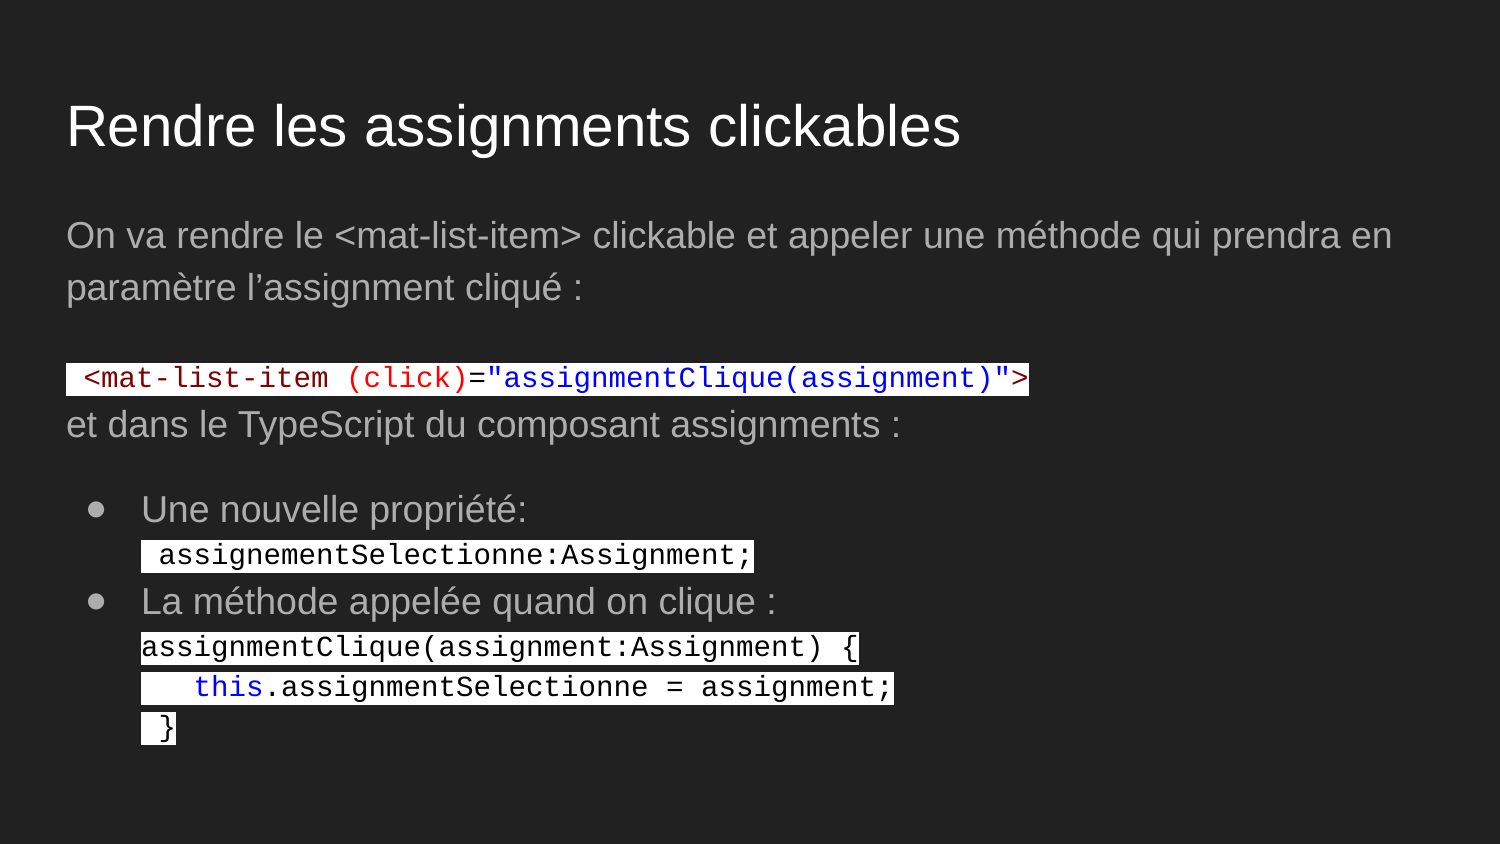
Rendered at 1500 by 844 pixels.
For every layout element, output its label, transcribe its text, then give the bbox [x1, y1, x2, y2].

list On va rendre le <mat-list-item> clickable et appeler une méthode qui prendra en paramètre l’assignment cliqué : <mat-list-item (click)="assignmentClique(assignment)"> et dans le TypeScript du composant assignments : Une nouvelle propriété: assignementSelectionne:Assignment; La méthode appelée quand on clique : assignmentClique(assignment:Assignment) { this.assignmentSelectionne = assignment; } [51, 189, 1449, 834]
title Rendre les assignments clickables [51, 72, 1449, 167]
